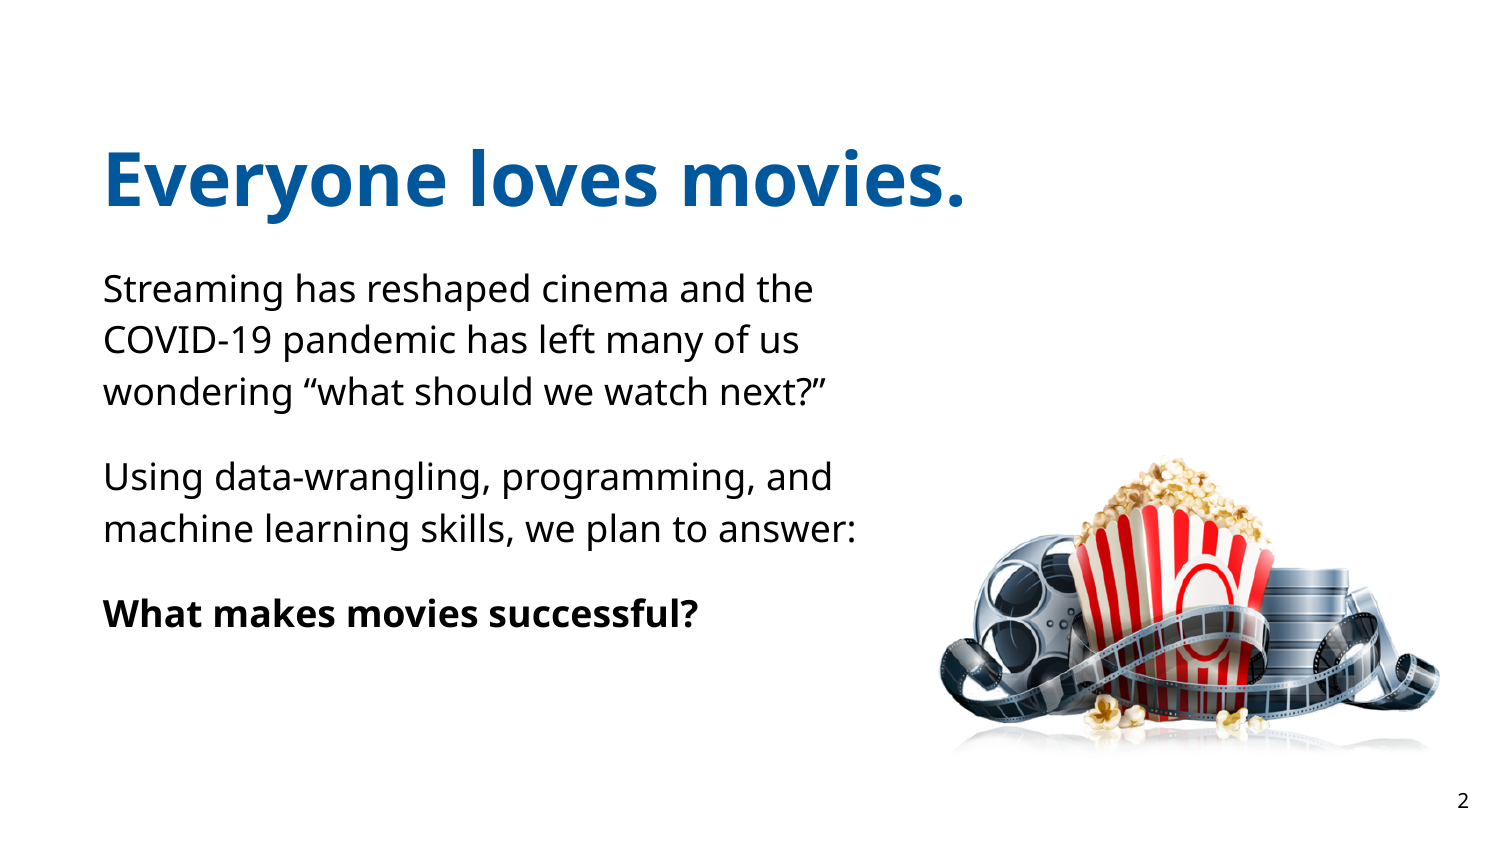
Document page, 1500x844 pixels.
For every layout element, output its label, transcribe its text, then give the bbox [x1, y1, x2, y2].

slide_number ‹#› [1394, 769, 1484, 834]
title Everyone loves movies. [87, 116, 1151, 243]
picture [931, 441, 1442, 782]
title Streaming has reshaped cinema and the COVID-19 pandemic has left many of us wondering “what should we watch next?” Using data-wrangling, programming, and machine learning skills, we plan to answer: What makes movies successful? [87, 242, 941, 746]
